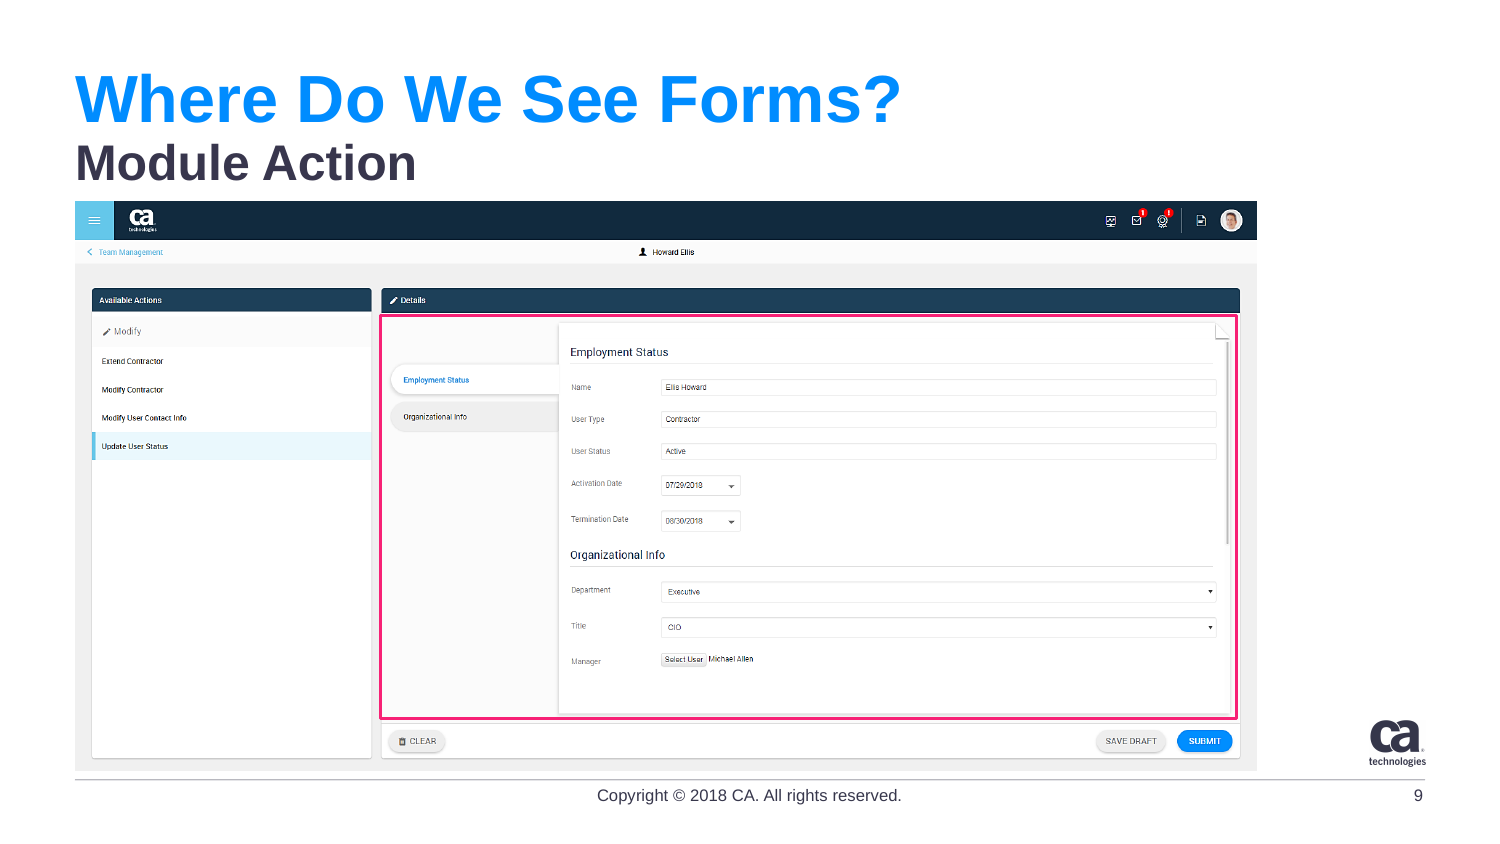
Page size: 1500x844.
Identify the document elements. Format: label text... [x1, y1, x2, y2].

slide_number 9 [1377, 776, 1439, 814]
title Where Do We See Forms? Module Action [75, 57, 1395, 201]
picture [1369, 720, 1426, 767]
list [74, 201, 1257, 772]
